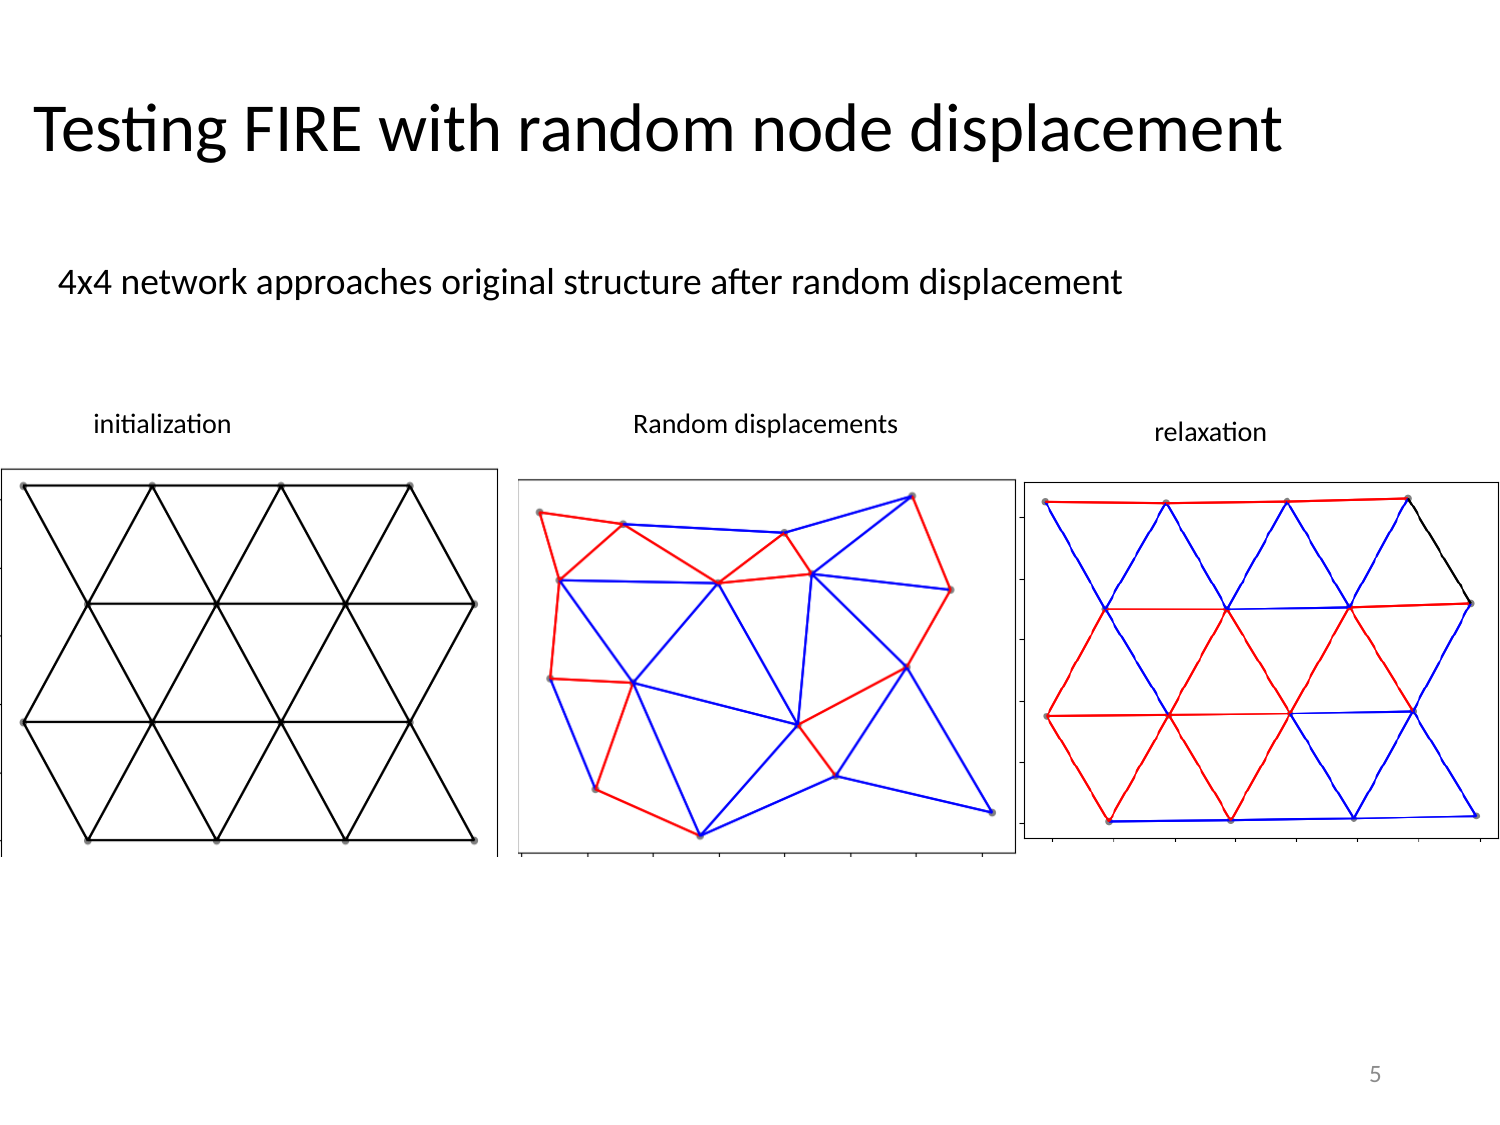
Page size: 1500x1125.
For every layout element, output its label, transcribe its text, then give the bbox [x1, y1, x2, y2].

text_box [517, 399, 1025, 857]
slide_number 5 [1059, 1042, 1397, 1103]
text_box 4x4 network approaches original structure after random displacement [46, 251, 1198, 309]
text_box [0, 400, 507, 857]
text_box Testing FIRE with random node displacement [22, 77, 1382, 172]
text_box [1018, 408, 1500, 842]
